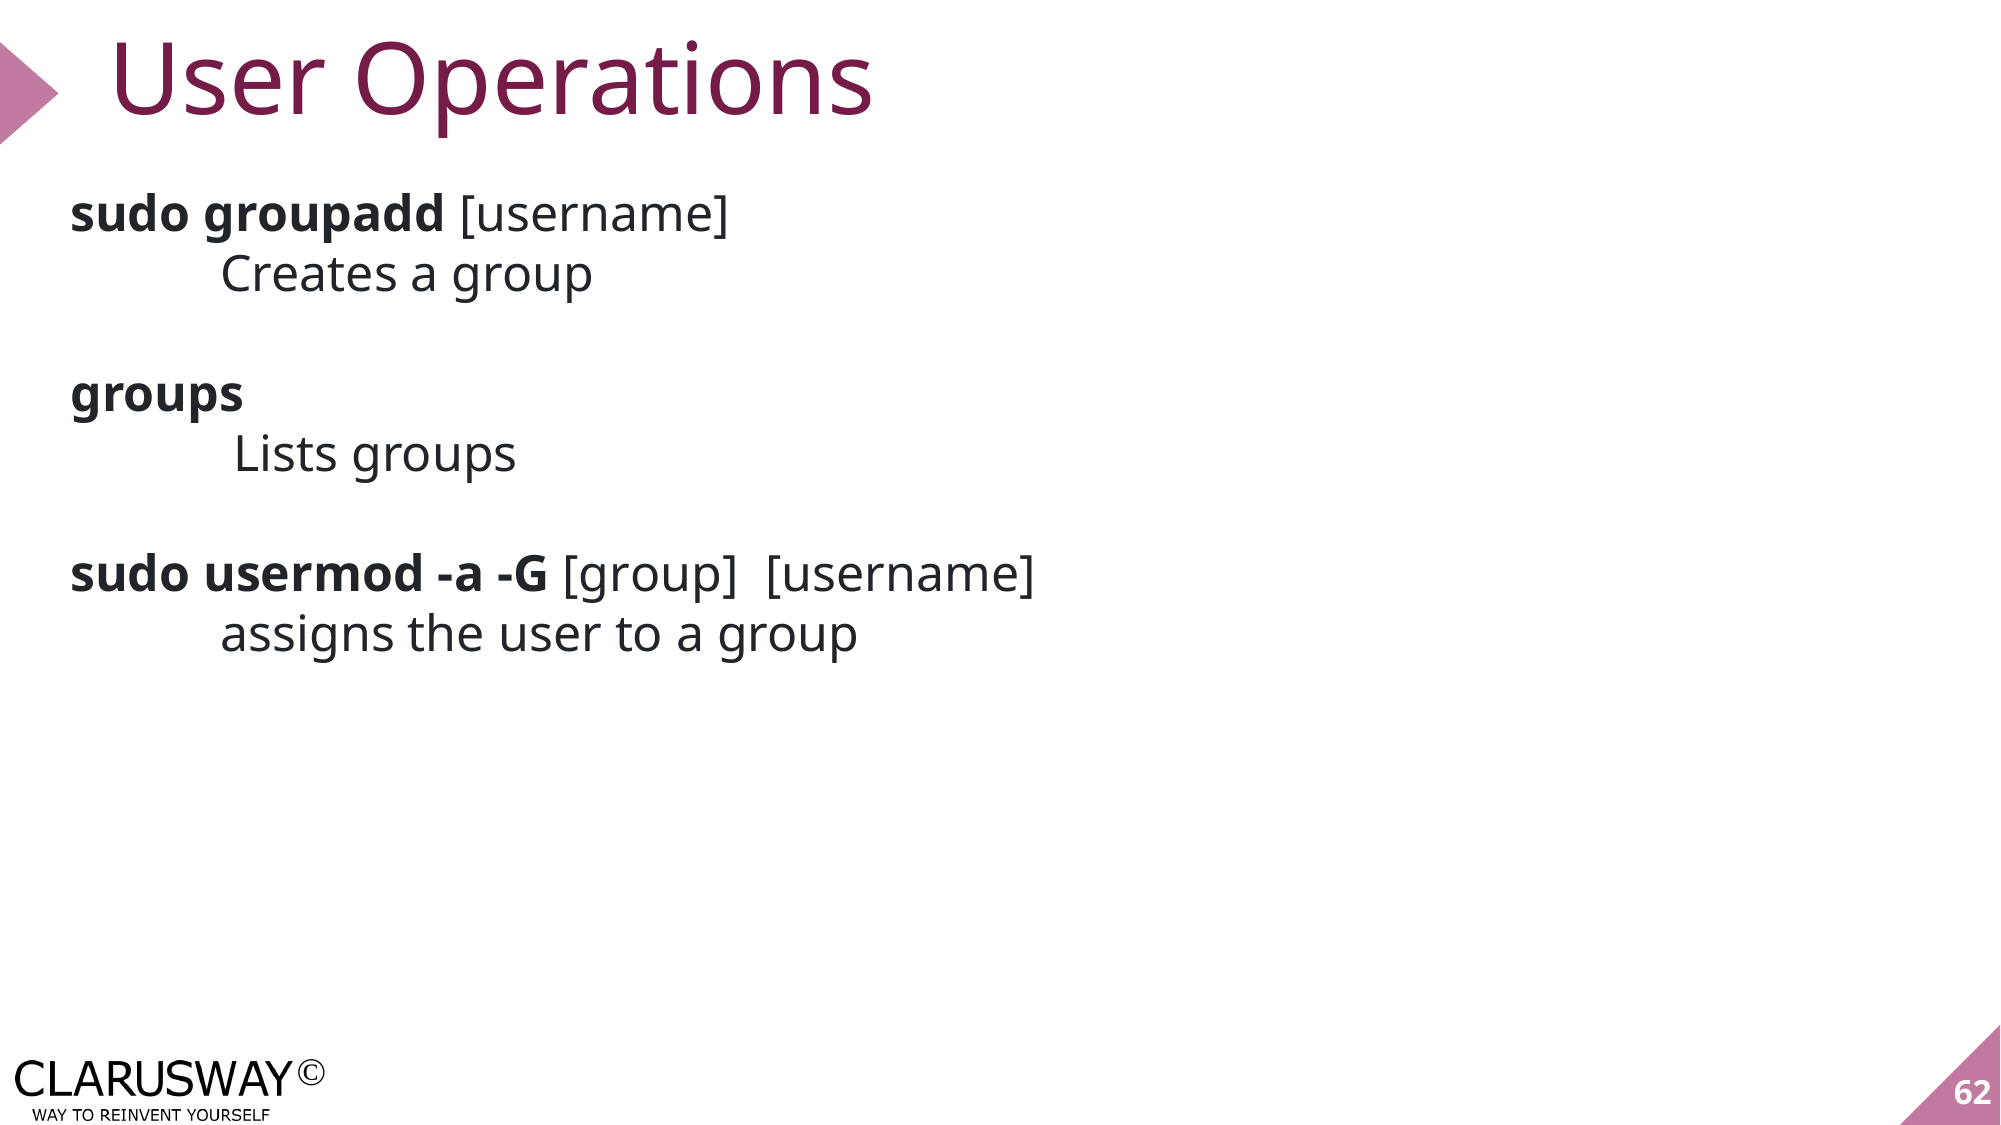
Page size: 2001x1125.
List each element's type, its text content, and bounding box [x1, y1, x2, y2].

picture [15, 1060, 293, 1121]
slide_number 62 [1891, 1014, 1992, 1117]
title User Operations [108, 38, 1574, 171]
text_box sudo groupadd [username] Creates a group groups Lists groups sudo usermod -a -G [group] [username] assigns the user to a group [50, 171, 1930, 954]
